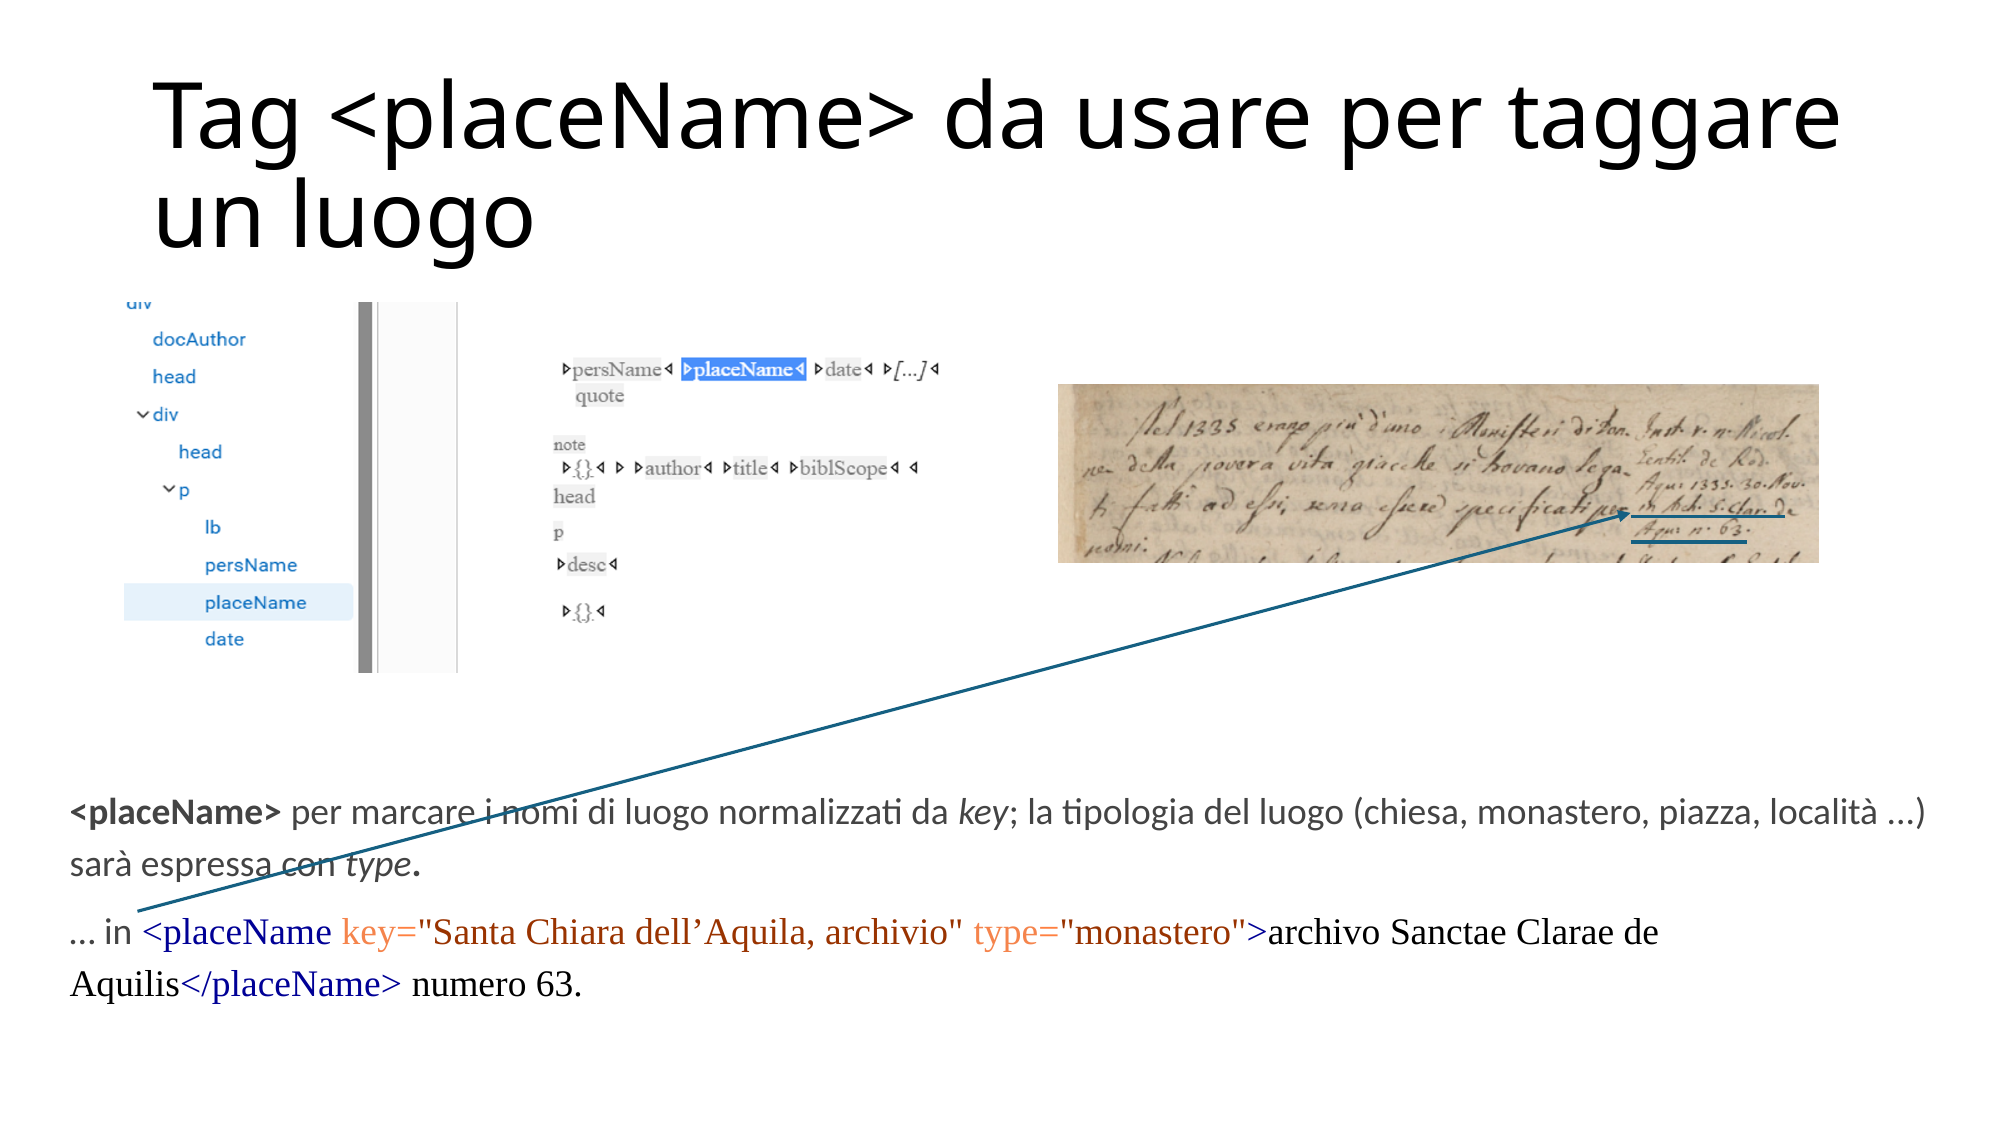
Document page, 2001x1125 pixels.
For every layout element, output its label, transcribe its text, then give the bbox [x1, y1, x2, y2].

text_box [136, 512, 1632, 912]
picture [1058, 384, 1820, 563]
text_box <placeName> per marcare i nomi di luogo normalizzati da key; la tipologia del luogo (chiesa, monastero, piazza, località ...) sarà espressa con type. … in <placeName key="Santa Chiara dell’Aquila, archivio" type="monastero">archivo Sanctae Clarae de Aquilis</placeName> numero 63. [54, 772, 1994, 1012]
title Tag <placeName> da usare per taggare un luogo [137, 59, 1863, 278]
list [123, 301, 956, 673]
